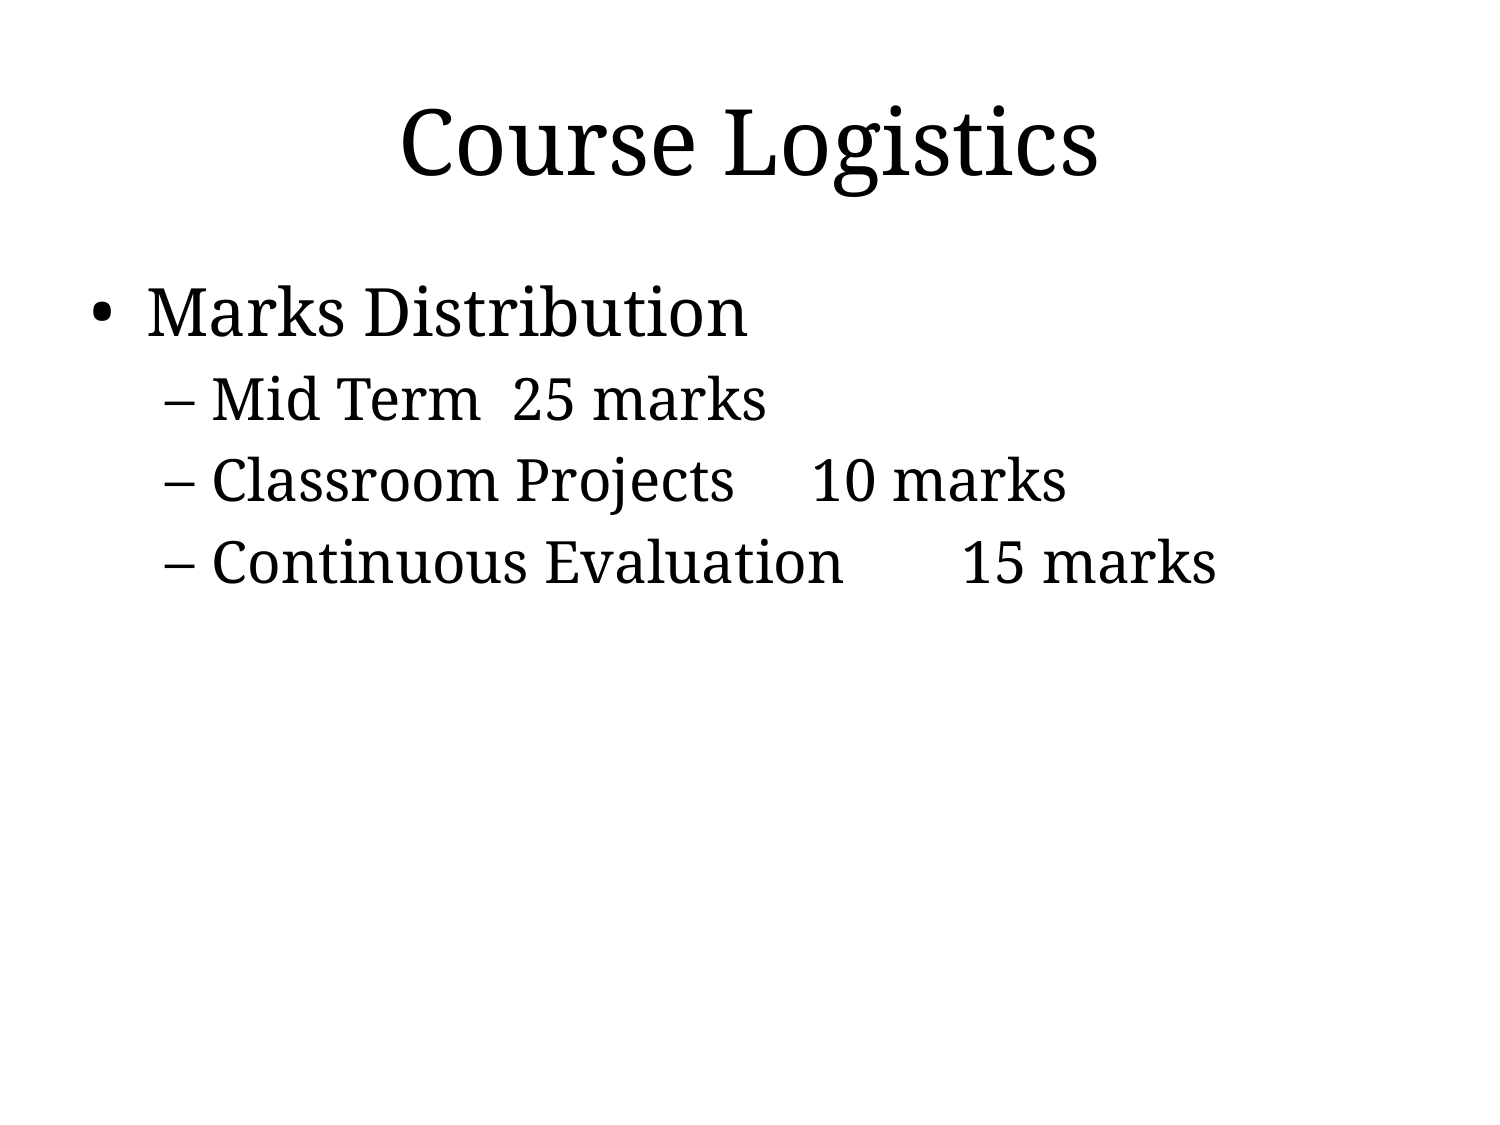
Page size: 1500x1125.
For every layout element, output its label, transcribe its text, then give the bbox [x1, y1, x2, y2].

title Course Logistics [75, 45, 1425, 233]
list Marks Distribution Mid Term 25 marks Classroom Projects 10 marks Continuous Evaluation 15 marks [75, 262, 1425, 1005]
